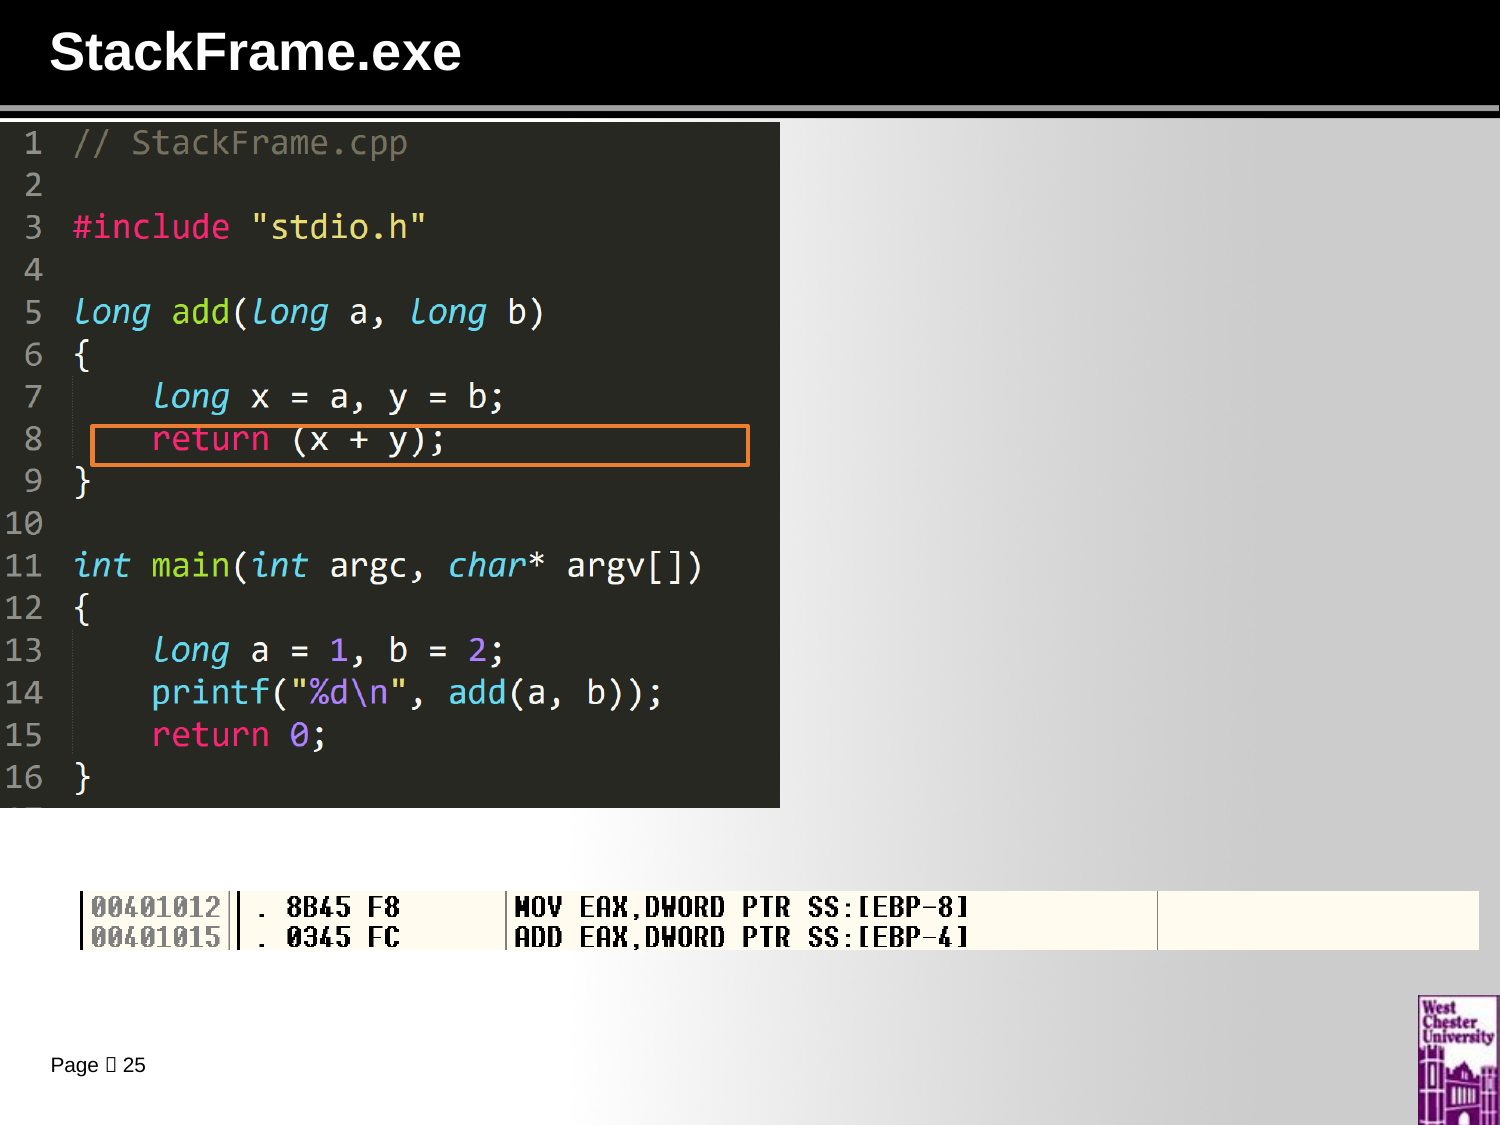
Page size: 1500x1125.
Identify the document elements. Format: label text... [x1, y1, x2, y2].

picture [0, 0, 1500, 1125]
title StackFrame.exe [49, 16, 1447, 123]
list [80, 891, 1480, 950]
